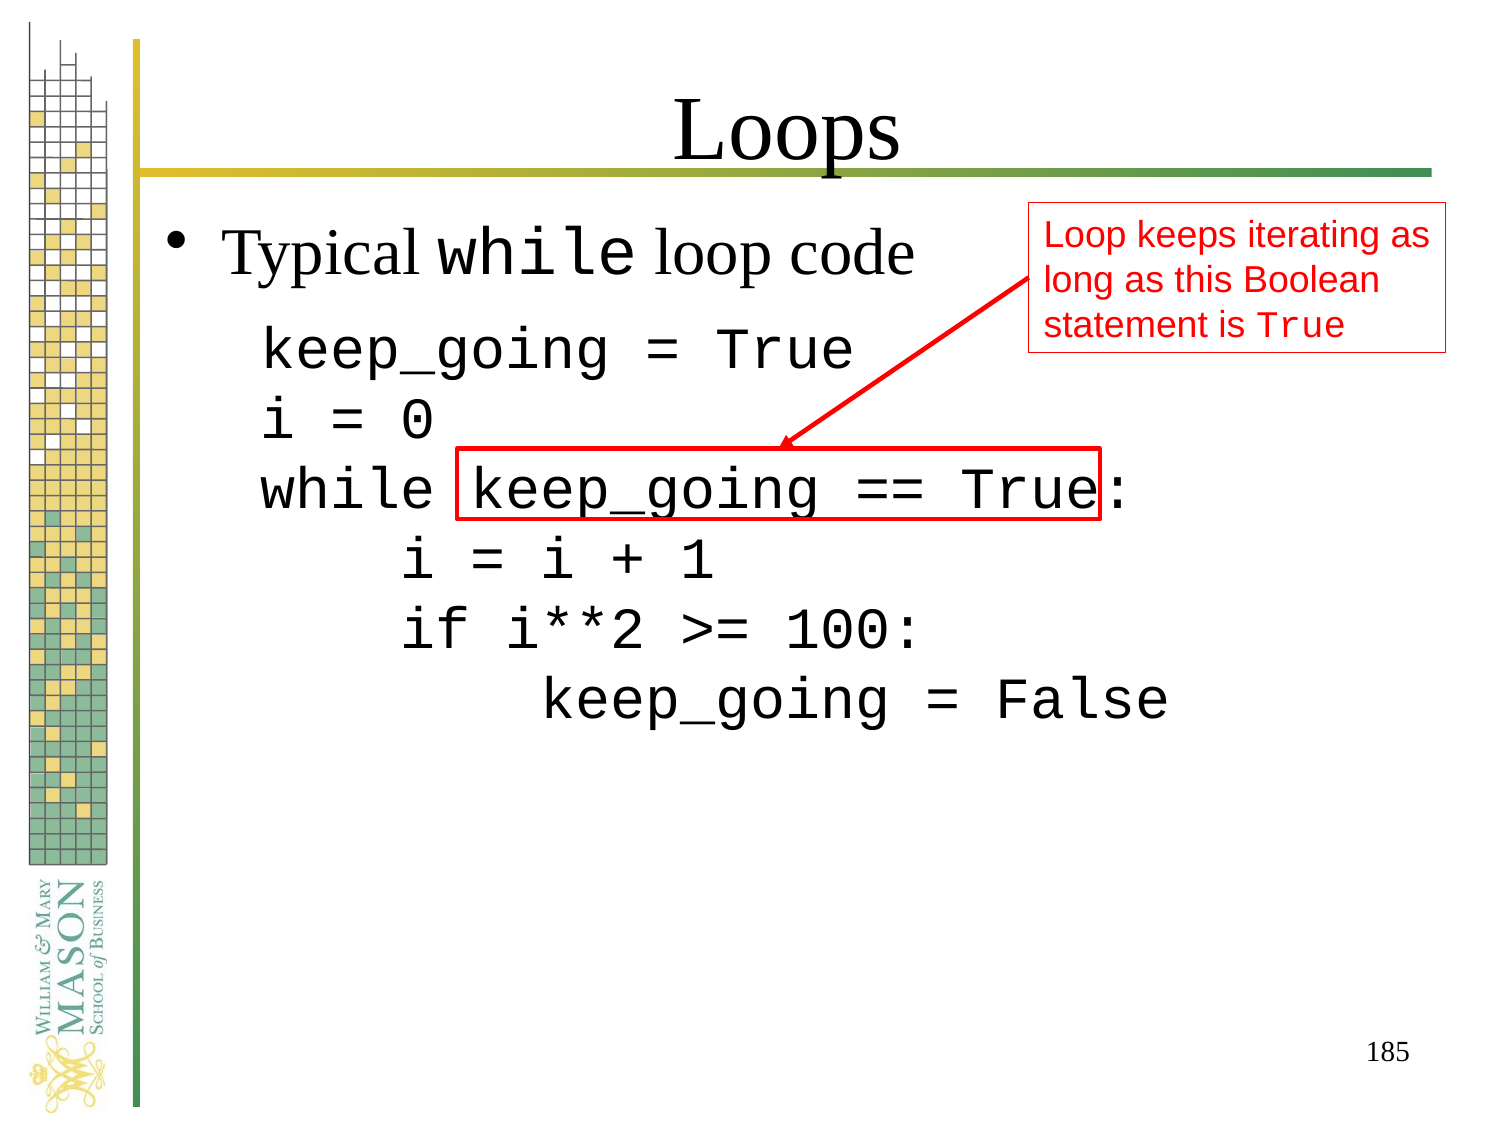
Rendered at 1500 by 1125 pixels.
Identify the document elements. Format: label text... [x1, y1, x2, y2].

title Loops [150, 45, 1425, 200]
text_box keep_going = True i = 0 while keep_going == True: i = i + 1 if i**2 >= 100: keep_going = False [245, 302, 1186, 738]
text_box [778, 278, 1027, 449]
slide_number 185 [1048, 1024, 1426, 1103]
text_box Loop keeps iterating as long as this Boolean statement is True [1028, 202, 1446, 353]
list Typical while loop code [150, 200, 1425, 1005]
slide_number 69 [29, 879, 107, 1113]
text_box [455, 446, 1102, 521]
